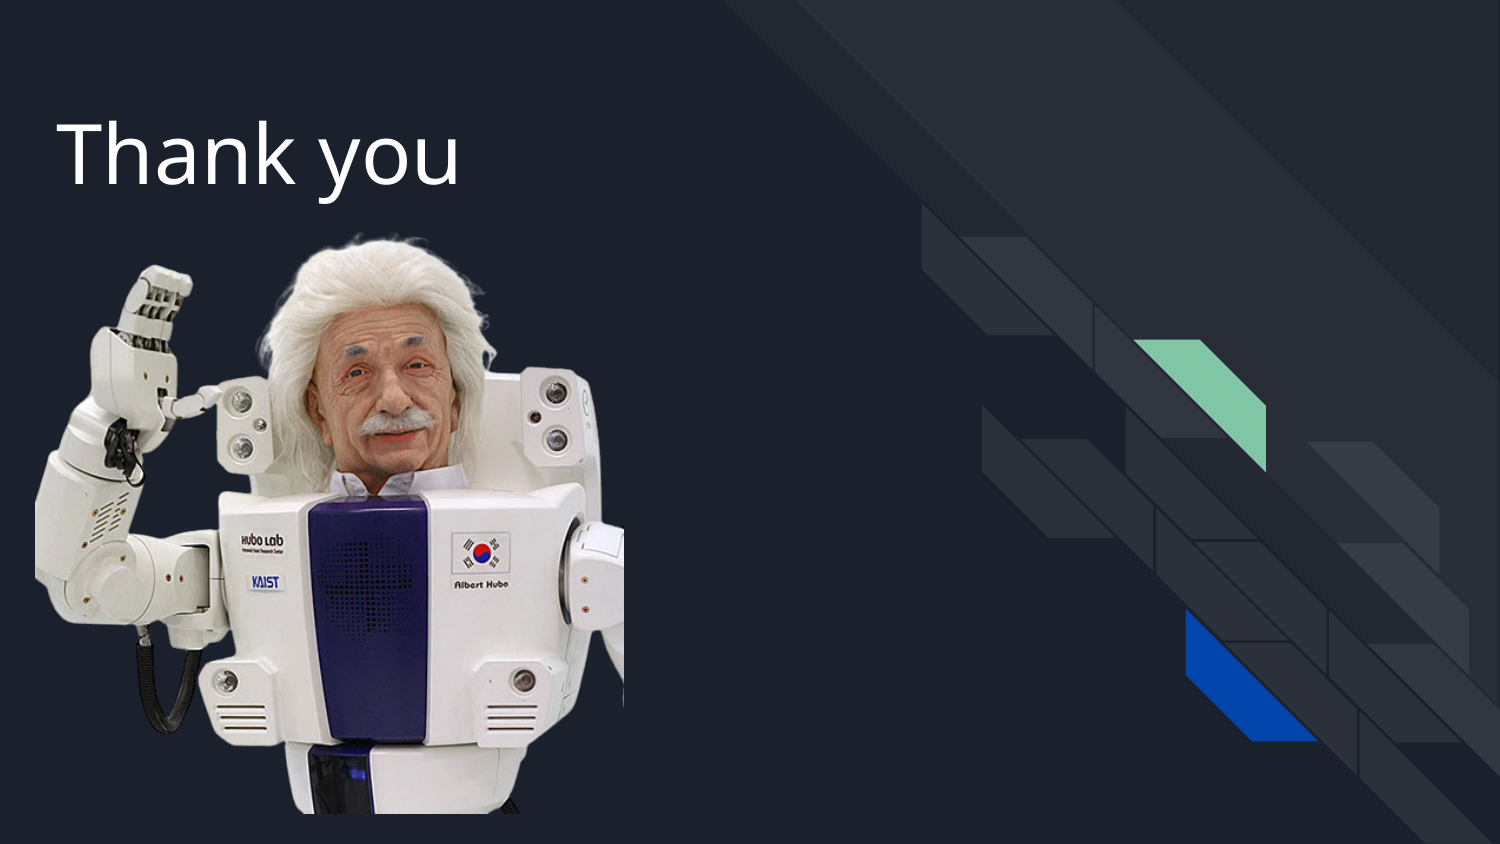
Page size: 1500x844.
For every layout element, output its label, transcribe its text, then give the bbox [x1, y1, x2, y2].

title Thank you [41, 56, 618, 223]
picture [34, 224, 624, 814]
